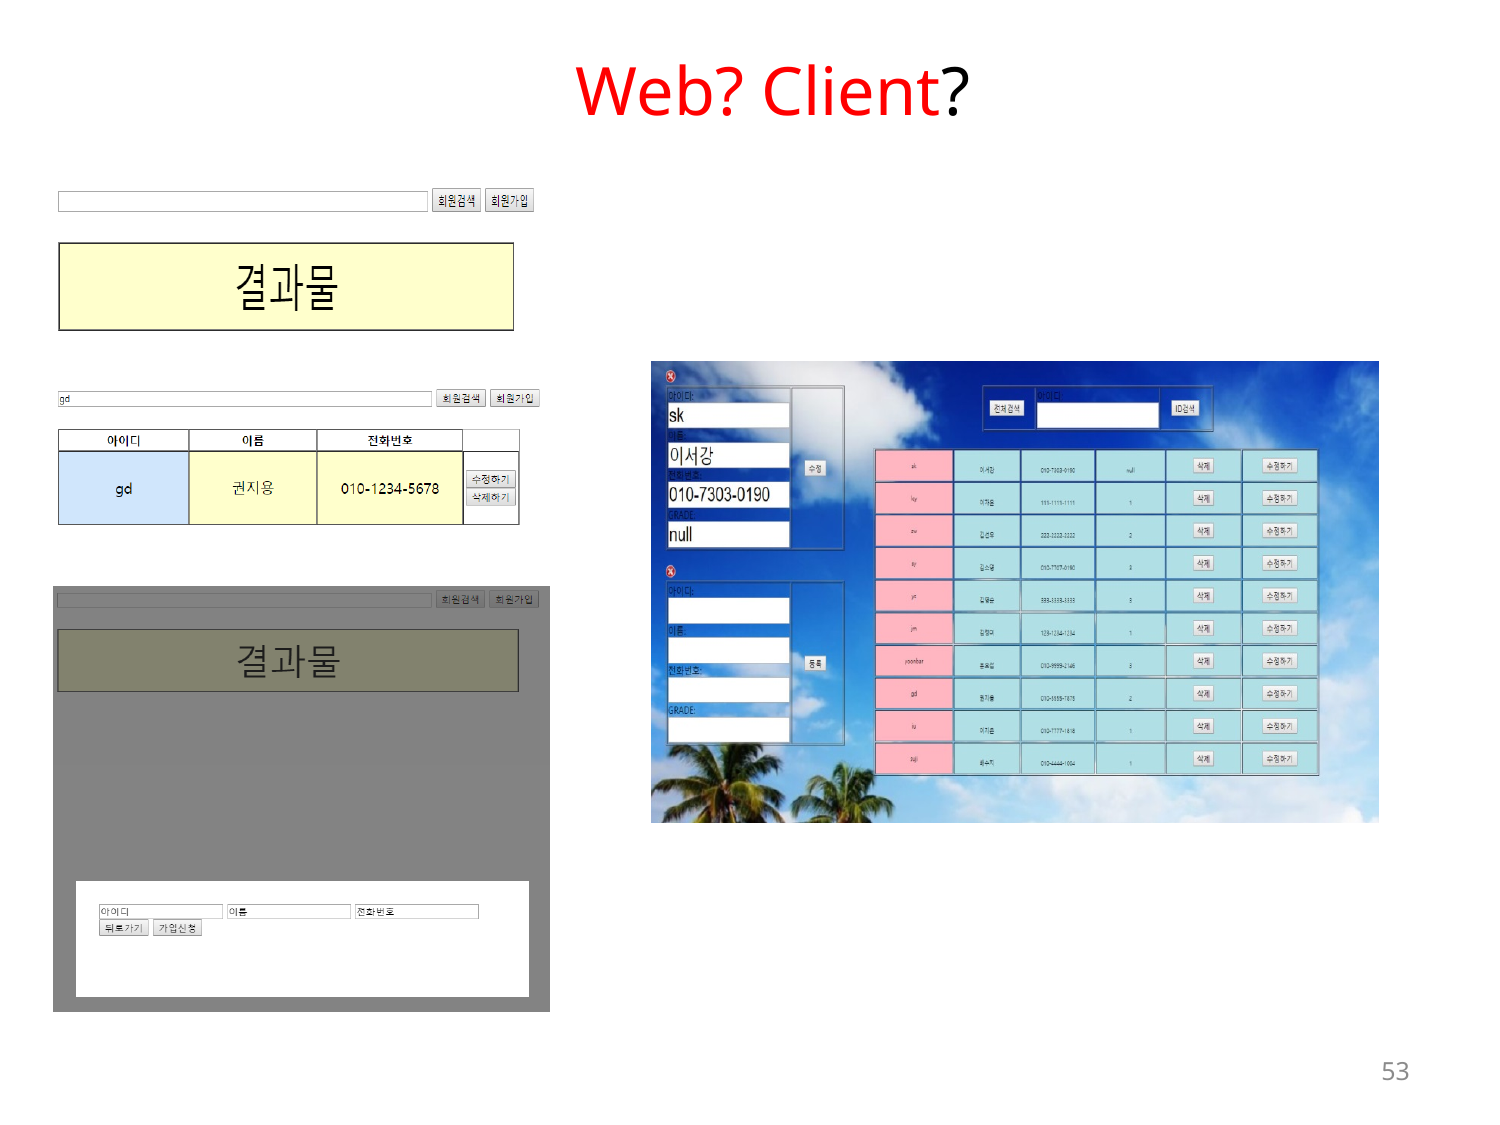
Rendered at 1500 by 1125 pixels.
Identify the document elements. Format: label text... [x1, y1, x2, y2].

slide_number 53 [1074, 1042, 1425, 1103]
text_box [52, 385, 550, 540]
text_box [52, 184, 538, 339]
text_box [52, 585, 550, 1012]
text_box Web? Client? [145, 41, 1400, 136]
picture [650, 361, 1379, 823]
